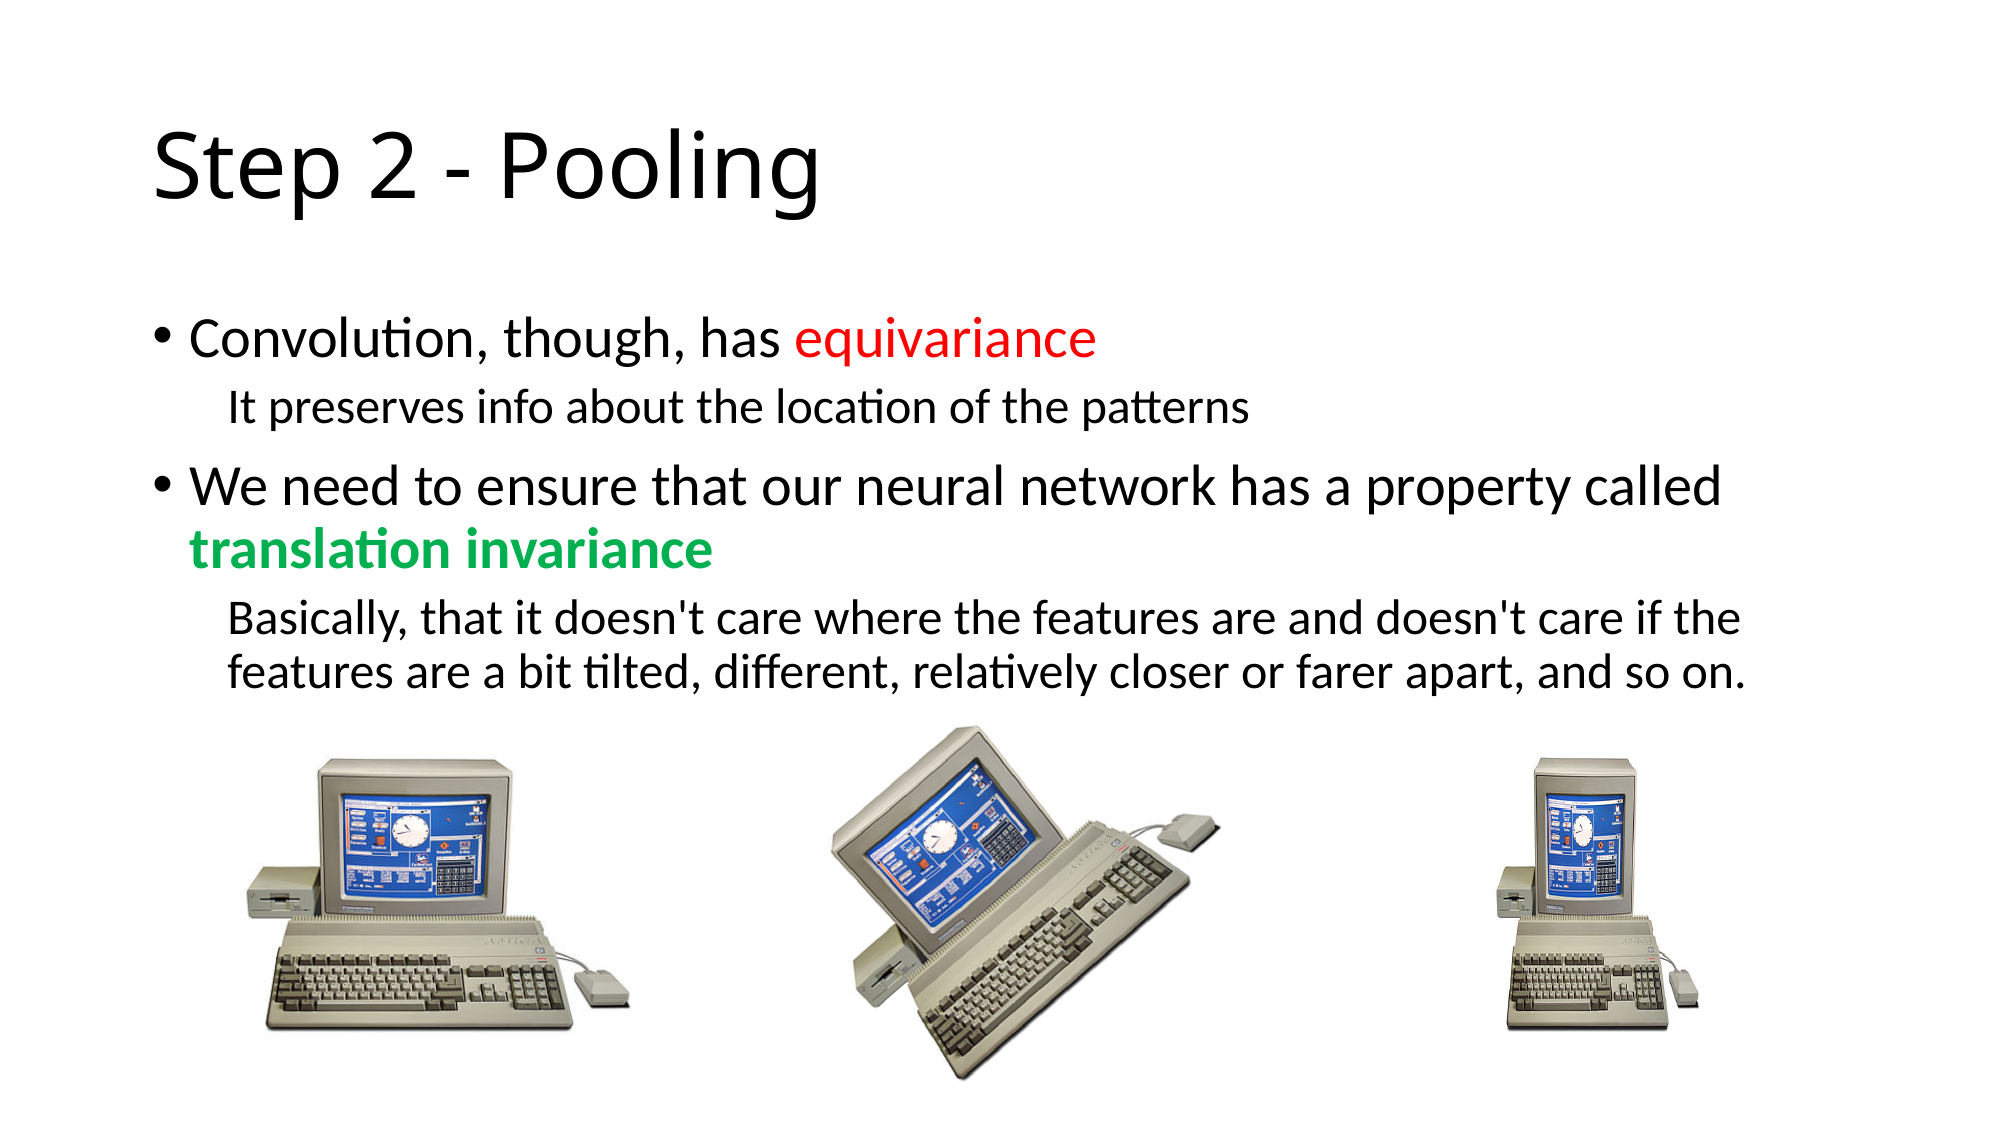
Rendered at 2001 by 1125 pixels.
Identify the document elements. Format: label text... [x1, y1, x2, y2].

picture [796, 711, 1204, 1121]
picture [231, 737, 639, 1053]
title Step 2 - Pooling [137, 59, 1863, 278]
list Convolution, though, has equivariance It preserves info about the location of the patterns We need to ensure that our neural network has a property called translation invariance Basically, that it doesn't care where the features are and doesn't care if the features are a bit tilted, different, relatively closer or farer apart, and so on. [137, 299, 1863, 1014]
picture [1488, 737, 1703, 1053]
